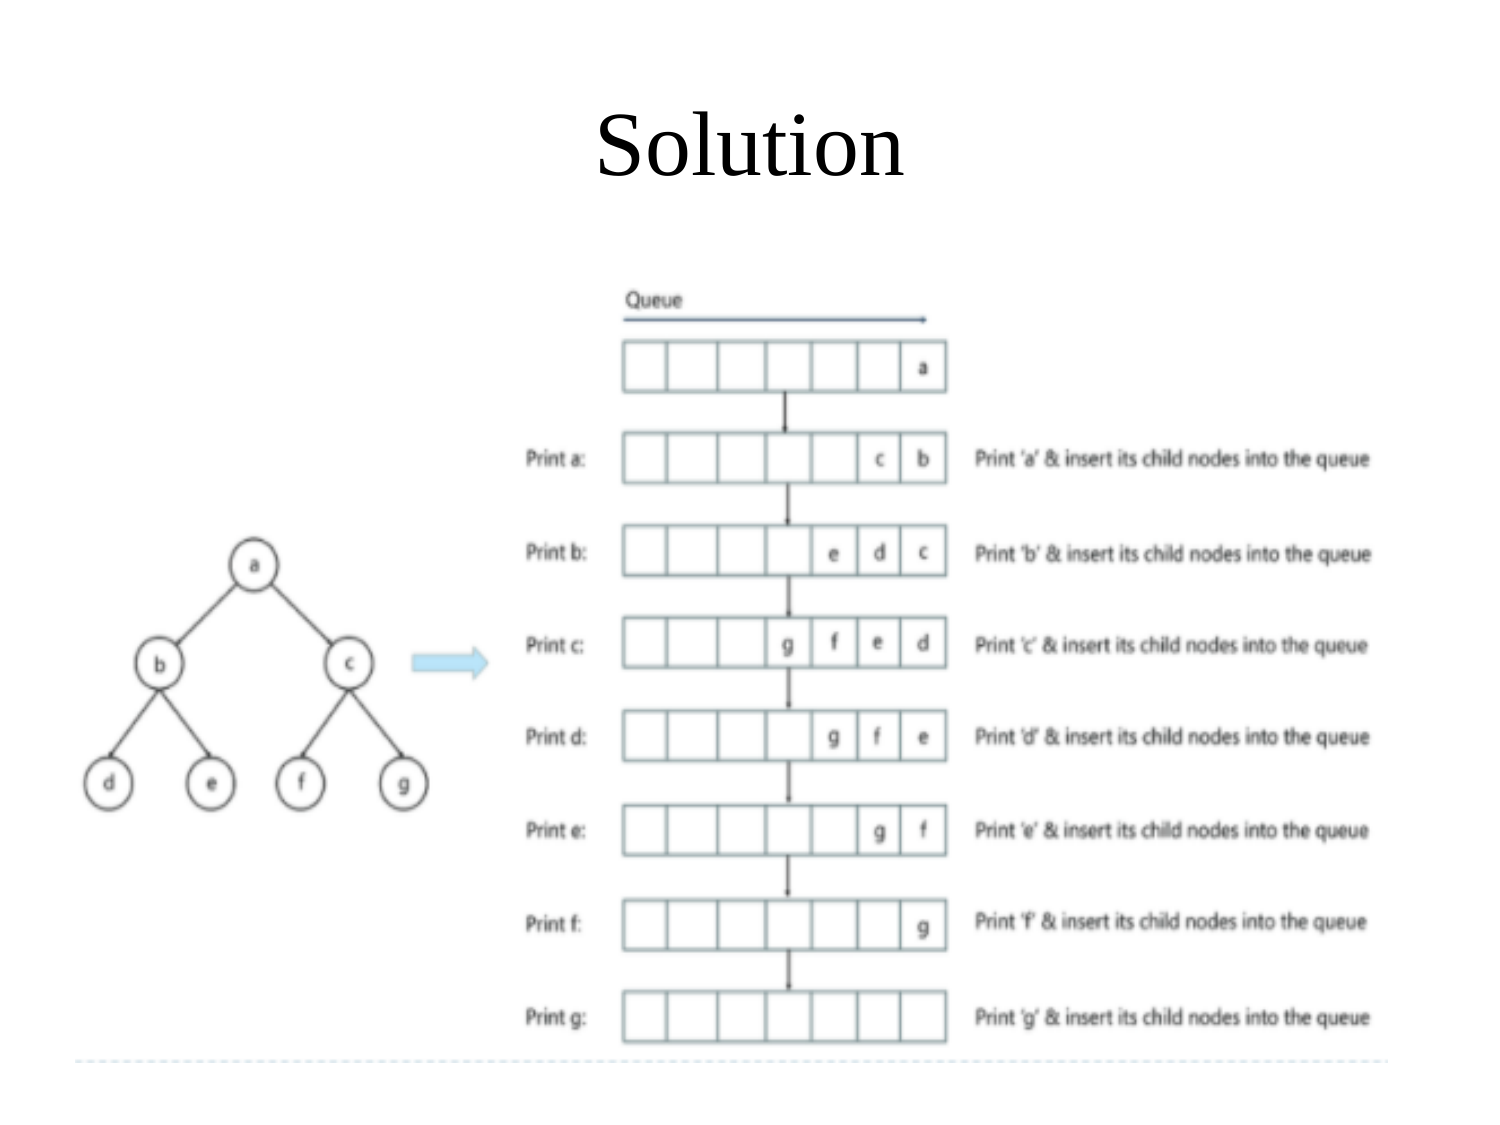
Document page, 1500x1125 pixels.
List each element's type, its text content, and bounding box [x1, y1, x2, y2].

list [74, 287, 1388, 1063]
title Solution [75, 45, 1425, 233]
